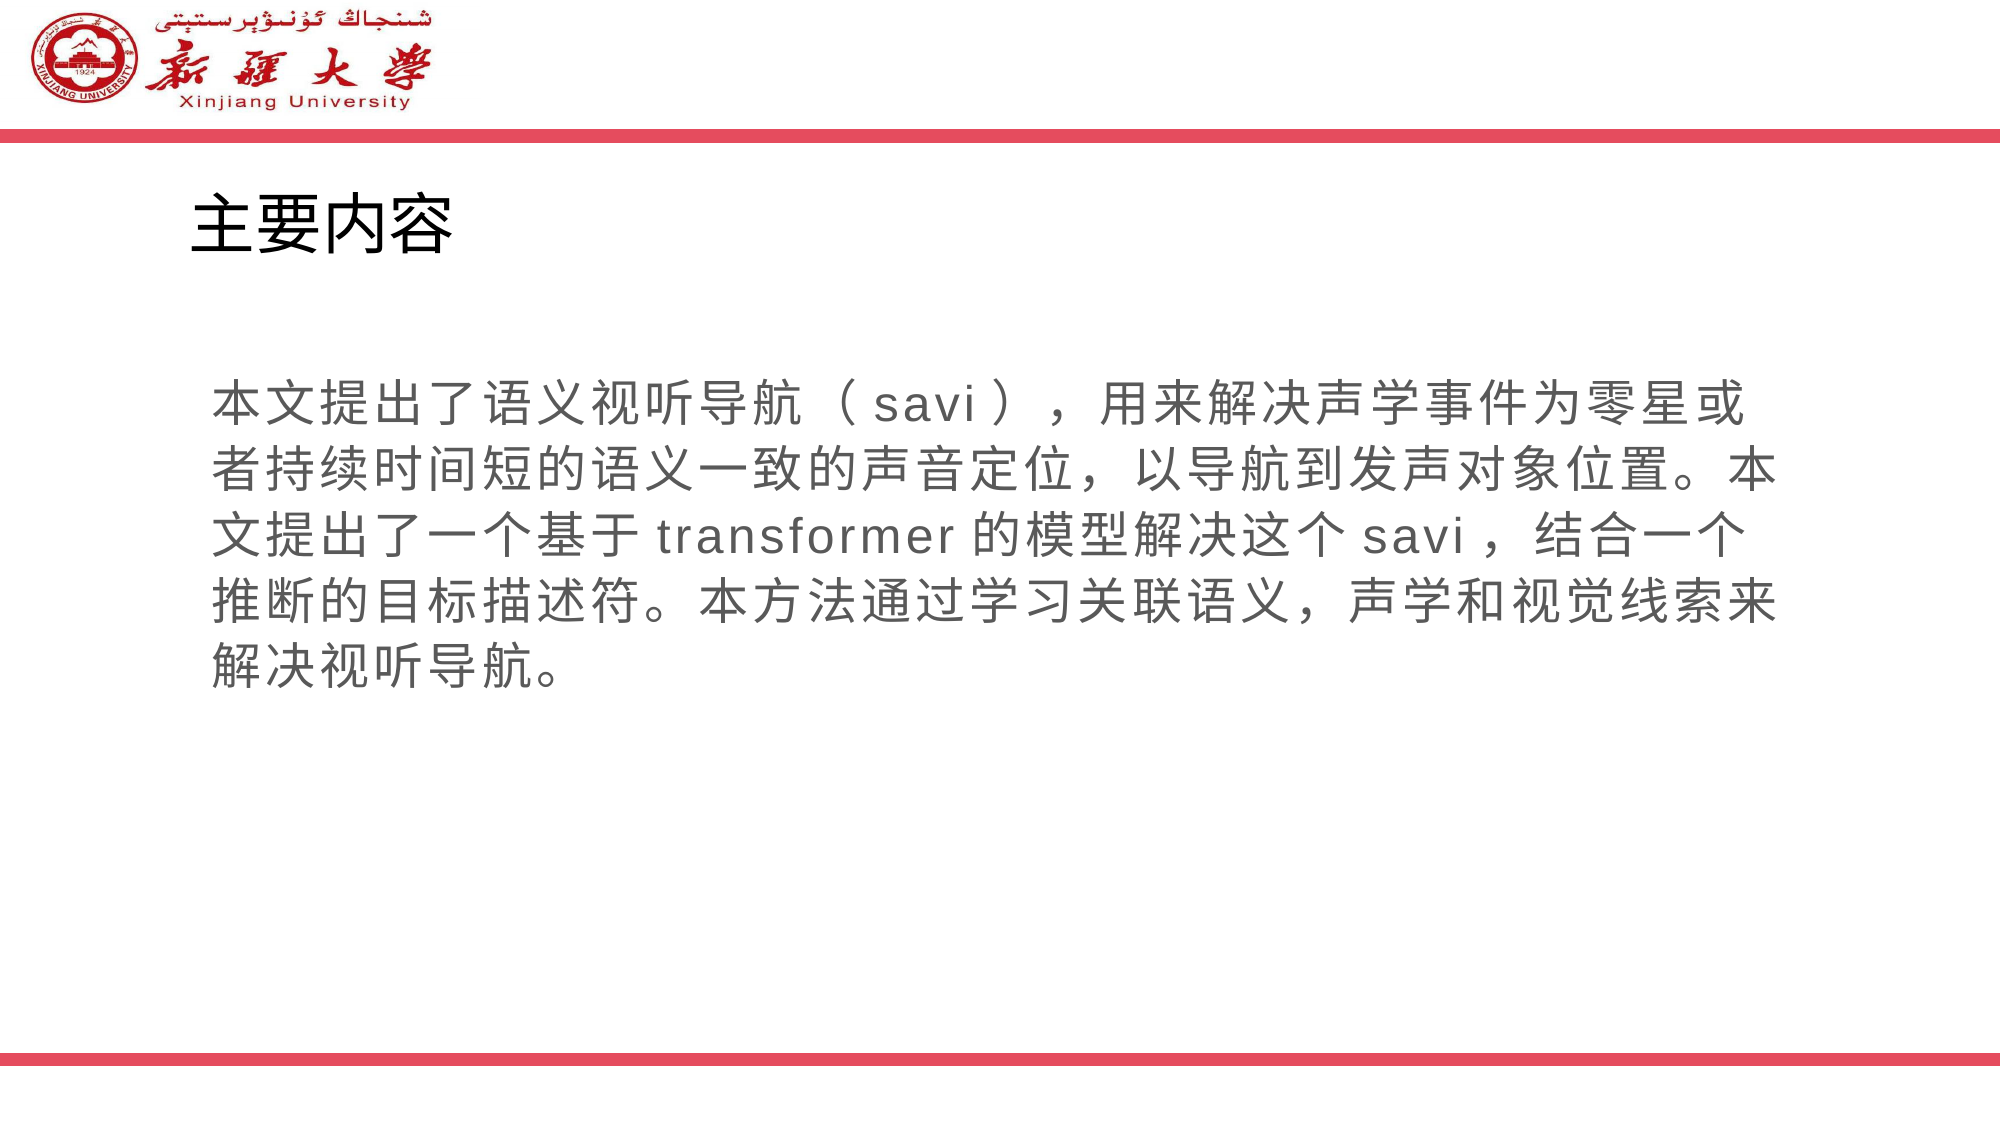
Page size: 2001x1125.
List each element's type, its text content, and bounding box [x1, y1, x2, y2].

text_box [0, 1053, 2000, 1066]
subtitle 本文提出了语义视听导航（savi），用来解决声学事件为零星或者持续时间短的语义一致的声音定位，以导航到发声对象位置。本文提出了一个基于transformer的模型解决这个savi，结合一个推断的目标描述符。本方法通过学习关联语义，声学和视觉线索来解决视听导航。 [196, 357, 1805, 999]
text_box 主要内容 [9, 174, 635, 261]
text_box [0, 129, 2000, 143]
picture [0, 0, 482, 131]
